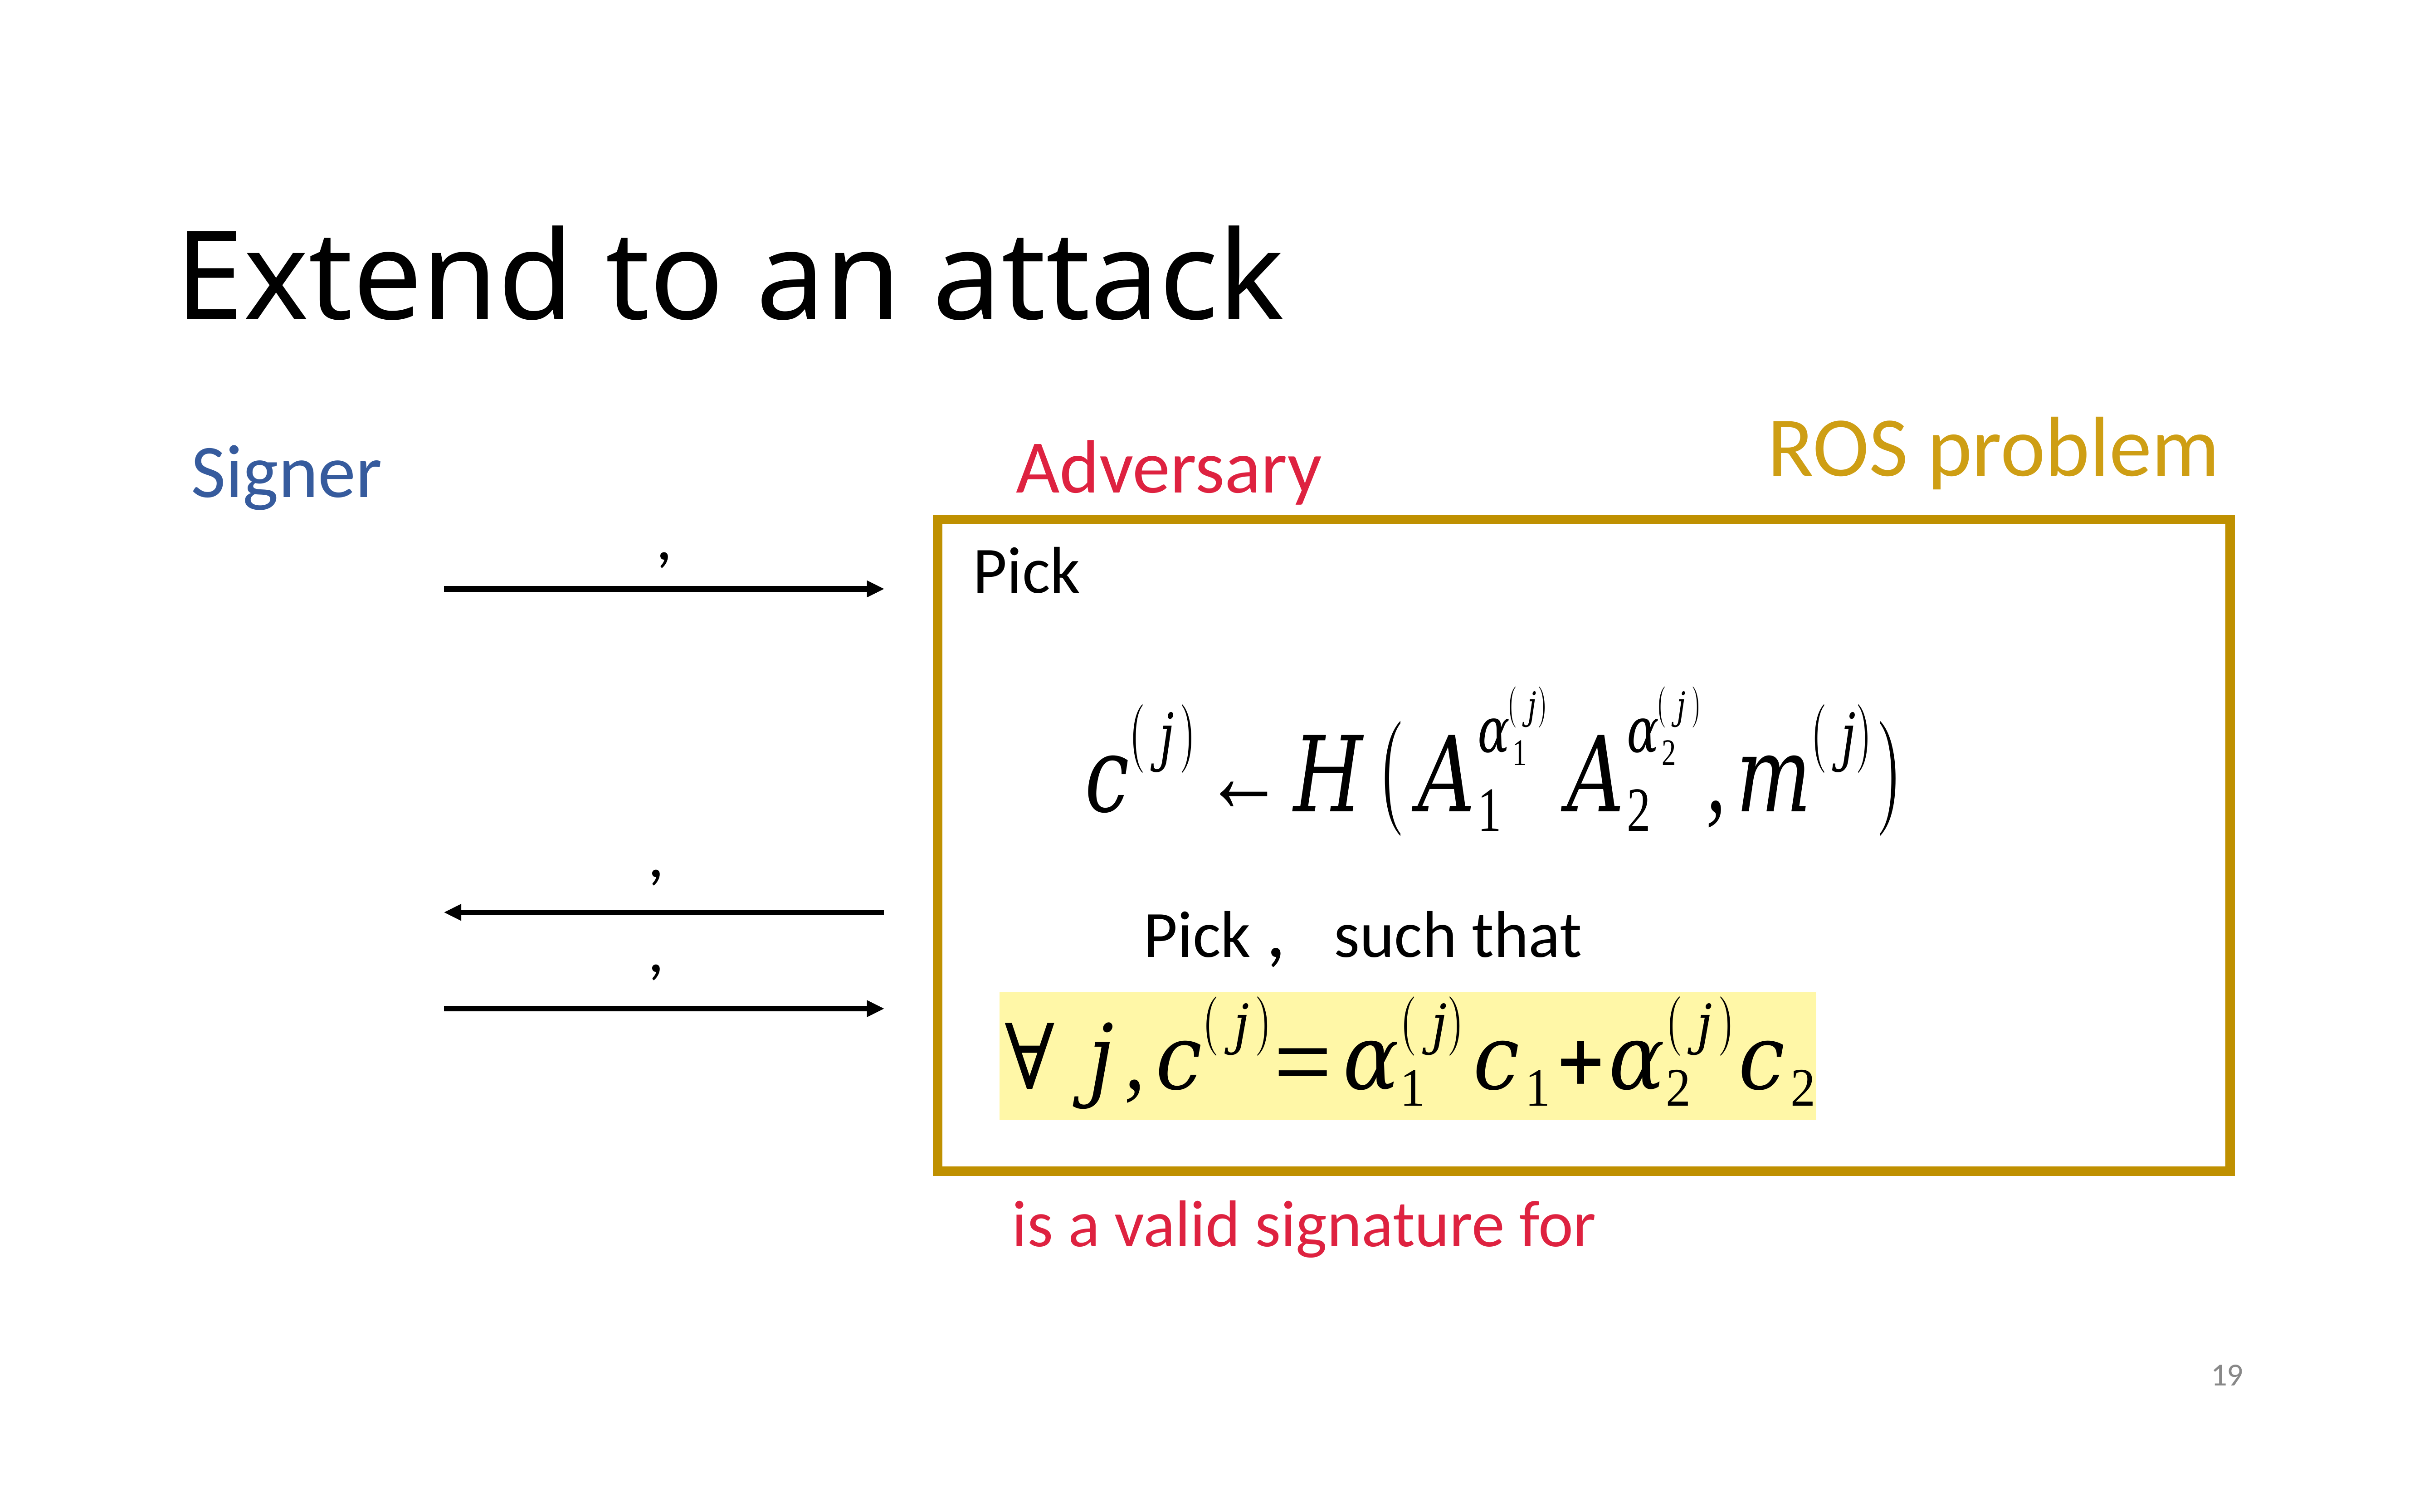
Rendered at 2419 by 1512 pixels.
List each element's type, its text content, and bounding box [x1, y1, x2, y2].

text_box [444, 586, 884, 592]
text_box [444, 1005, 884, 1012]
text_box Pick [964, 517, 1090, 615]
title Extend to an attack [166, 147, 2253, 412]
slide_number 19 [2200, 1346, 2253, 1400]
text_box Signer [182, 412, 392, 522]
text_box [937, 519, 2230, 1171]
text_box [444, 909, 884, 915]
text_box ROS problem [1758, 382, 2229, 502]
